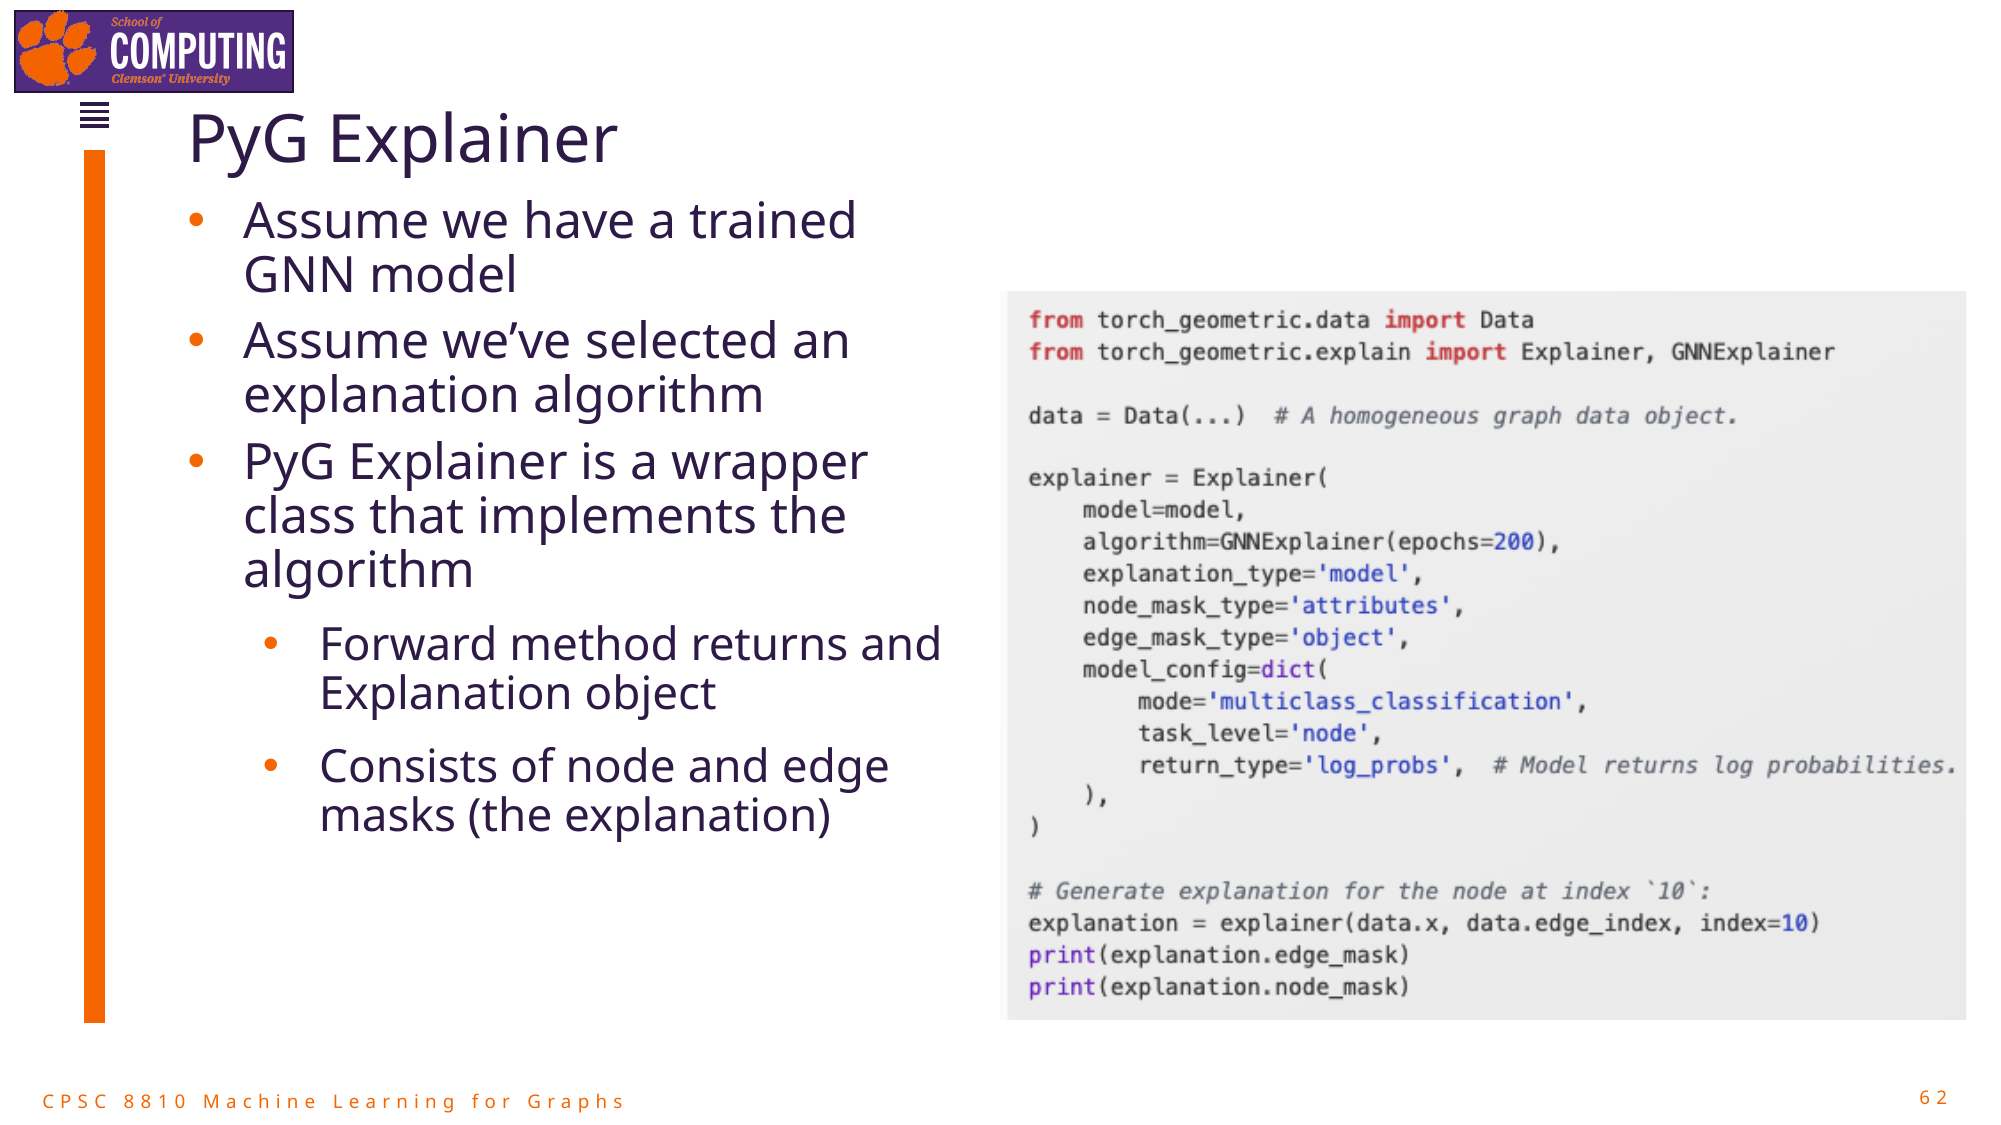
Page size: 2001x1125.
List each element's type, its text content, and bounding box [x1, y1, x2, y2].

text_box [999, 291, 1967, 1020]
list Assume we have a trained GNN model Assume we’ve selected an explanation algorithm PyG Explainer is a wrapper class that implements the algorithm Forward method returns and Explanation object Consists of node and edge masks (the explanation) [187, 195, 953, 794]
title PyG Explainer [187, 104, 1913, 178]
picture [18, 10, 285, 86]
